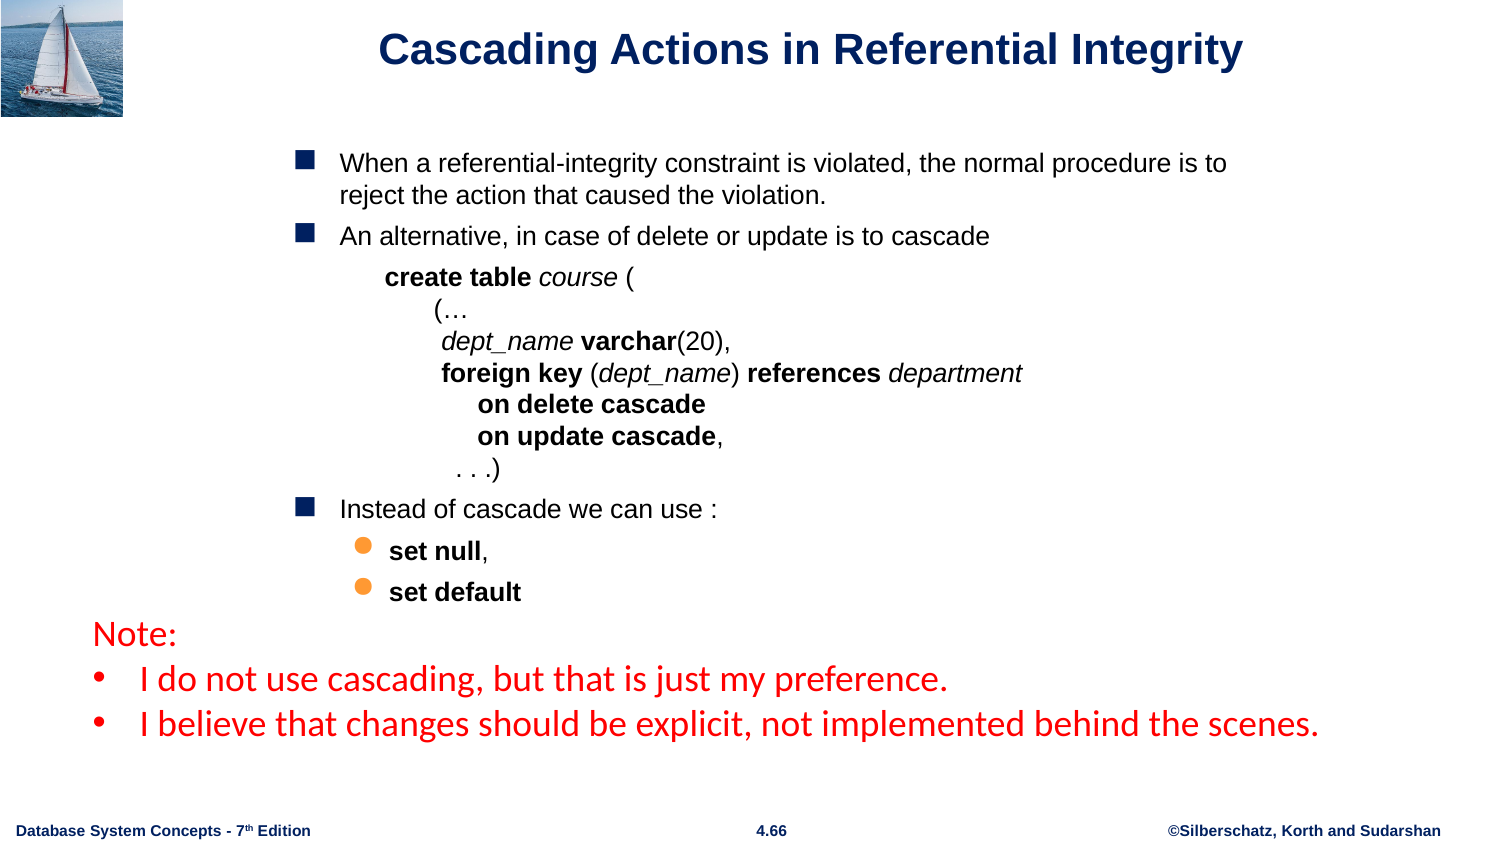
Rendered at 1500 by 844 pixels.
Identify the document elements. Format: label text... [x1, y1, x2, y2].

text_box Note: I do not use cascading, but that is just my preference. I believe that changes should be explicit, not implemented behind the scenes. [77, 601, 1337, 751]
list When a referential-integrity constraint is violated, the normal procedure is to reject the action that caused the violation. An alternative, in case of delete or update is to cascade create table course ( (… dept_name varchar(20), foreign key (dept_name) references department on delete cascade on update cascade, . . .) Instead of cascade we can use : set null, set default [282, 138, 1243, 601]
picture [0, 0, 123, 117]
title Cascading Actions in Referential Integrity [285, 27, 1337, 81]
